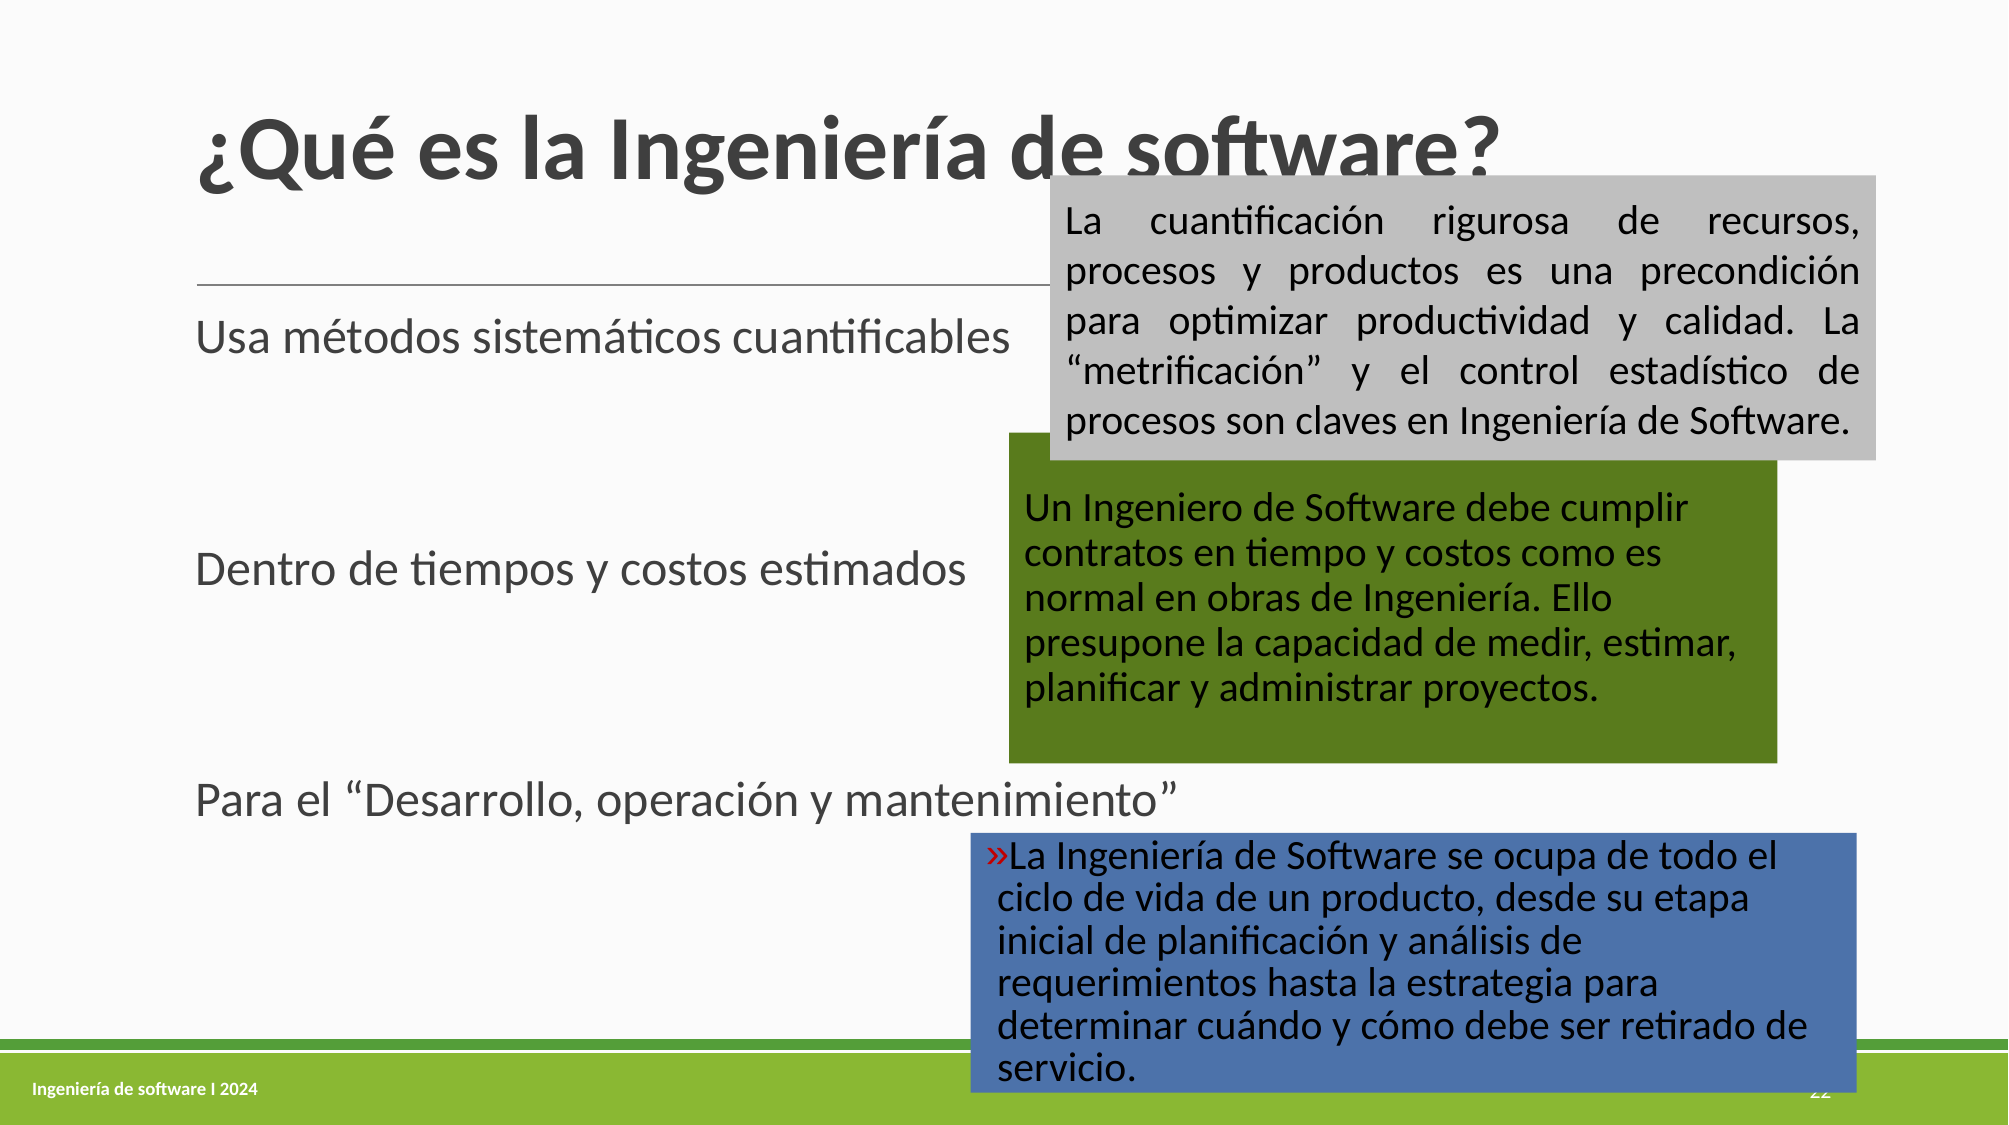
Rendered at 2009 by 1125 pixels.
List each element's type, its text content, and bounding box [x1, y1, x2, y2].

list Un Ingeniero de Software debe cumplir contratos en tiempo y costos como es normal en obras de Ingeniería. Ello presupone la capacidad de medir, estimar, planificar y administrar proyectos. [1009, 432, 1778, 764]
text_box La cuantificación rigurosa de recursos, procesos y productos es una precondición para optimizar productividad y calidad. La “metrificación” y el control estadístico de procesos son claves en Ingeniería de Software. [1050, 175, 1876, 461]
list Usa métodos sistemáticos cuantificables Dentro de tiempos y costos estimados Para el “Desarrollo, operación y mantenimiento” [180, 302, 1838, 963]
text_box La Ingeniería de Software se ocupa de todo el ciclo de vida de un producto, desde su etapa inicial de planificación y análisis de requerimientos hasta la estrategia para determinar cuándo y cómo debe ser retirado de servicio. [970, 832, 1857, 1093]
title ¿Qué es la Ingeniería de software? [180, 47, 1838, 206]
slide_number 22 [1630, 1093, 1847, 1120]
